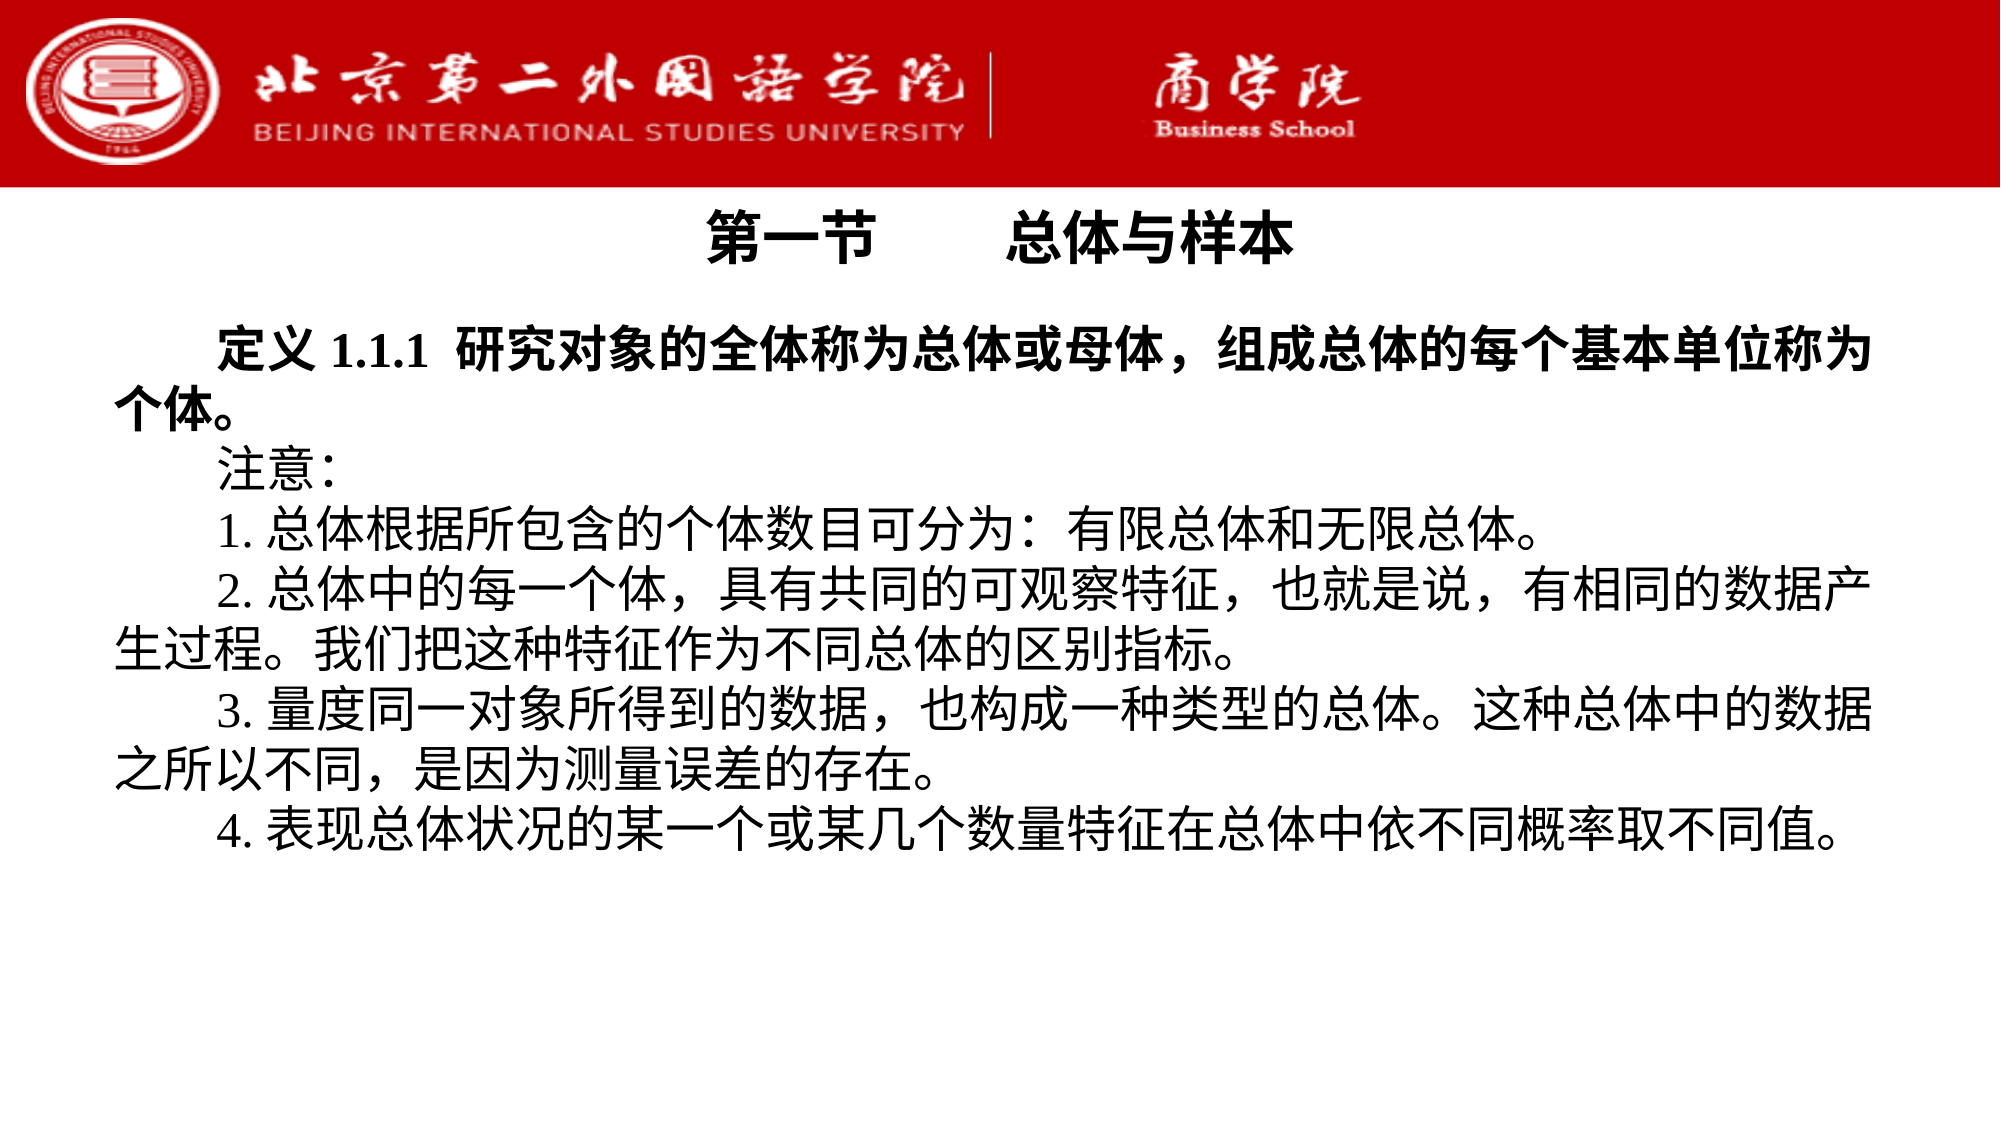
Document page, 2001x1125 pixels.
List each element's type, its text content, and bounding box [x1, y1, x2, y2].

text_box 第一节 总体与样本 [0, 193, 2000, 279]
picture [26, 18, 1693, 165]
text_box 定义1.1.1 研究对象的全体称为总体或母体，组成总体的每个基本单位称为个体。 注意： 1.总体根据所包含的个体数目可分为：有限总体和无限总体。 2.总体中的每一个体，具有共同的可观察特征，也就是说，有相同的数据产生过程。我们把这种特征作为不同总体的区别指标。 3.量度同一对象所得到的数据，也构成一种类型的总体。这种总体中的数据之所以不同，是因为测量误差的存在。 4.表现总体状况的某一个或某几个数量特征在总体中依不同概率取不同值。 [98, 310, 1890, 866]
